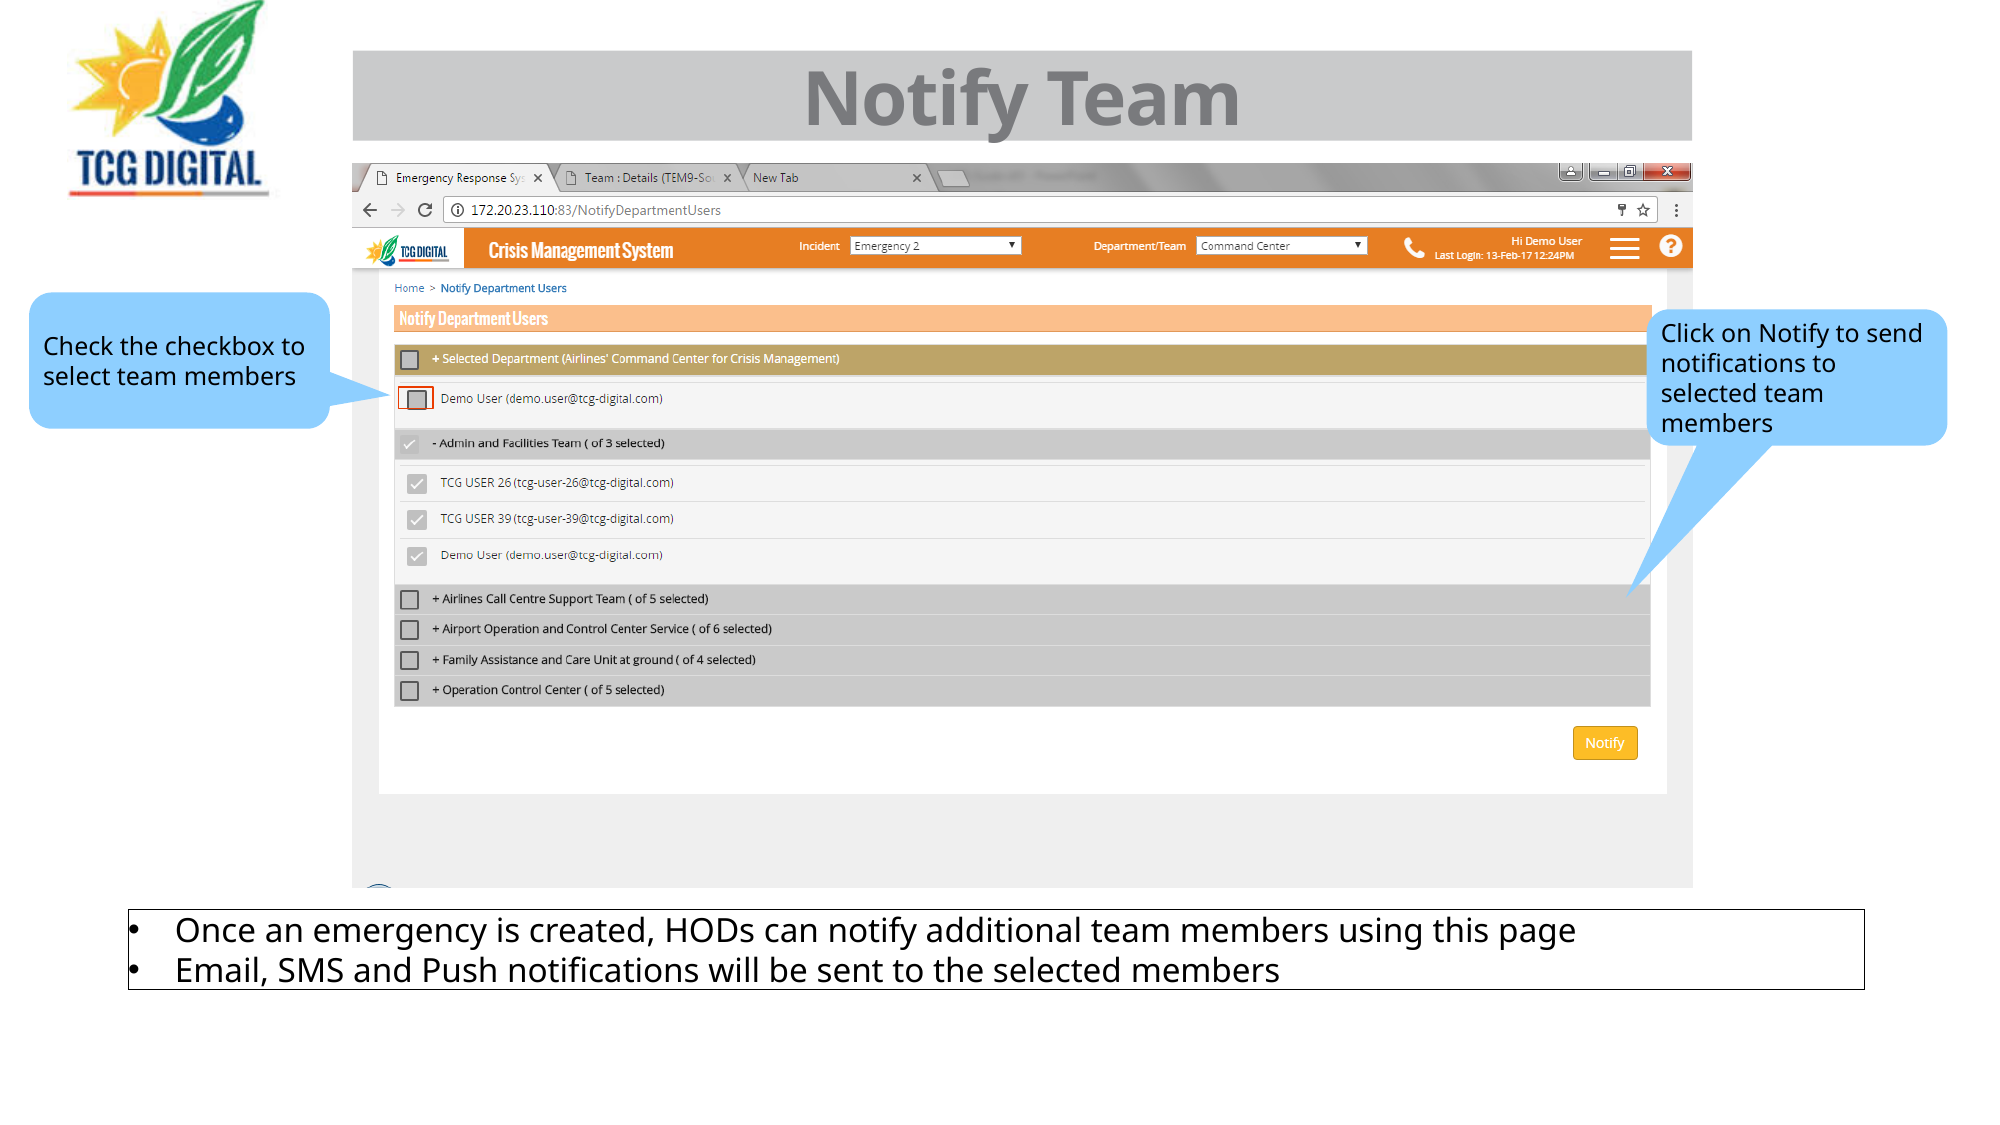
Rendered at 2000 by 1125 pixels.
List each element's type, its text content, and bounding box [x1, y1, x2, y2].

picture [352, 163, 1693, 888]
text_box Click on Notify to send notifications to selected team members [1693, 308, 1949, 529]
text_box Once an emergency is created, HODs can notify additional team members using this page Email, SMS and Push notifications will be sent to the selected members [128, 909, 1865, 990]
text_box Notify Team [352, 50, 1693, 141]
picture [67, 0, 282, 200]
text_box Check the checkbox to select team members [28, 291, 352, 430]
